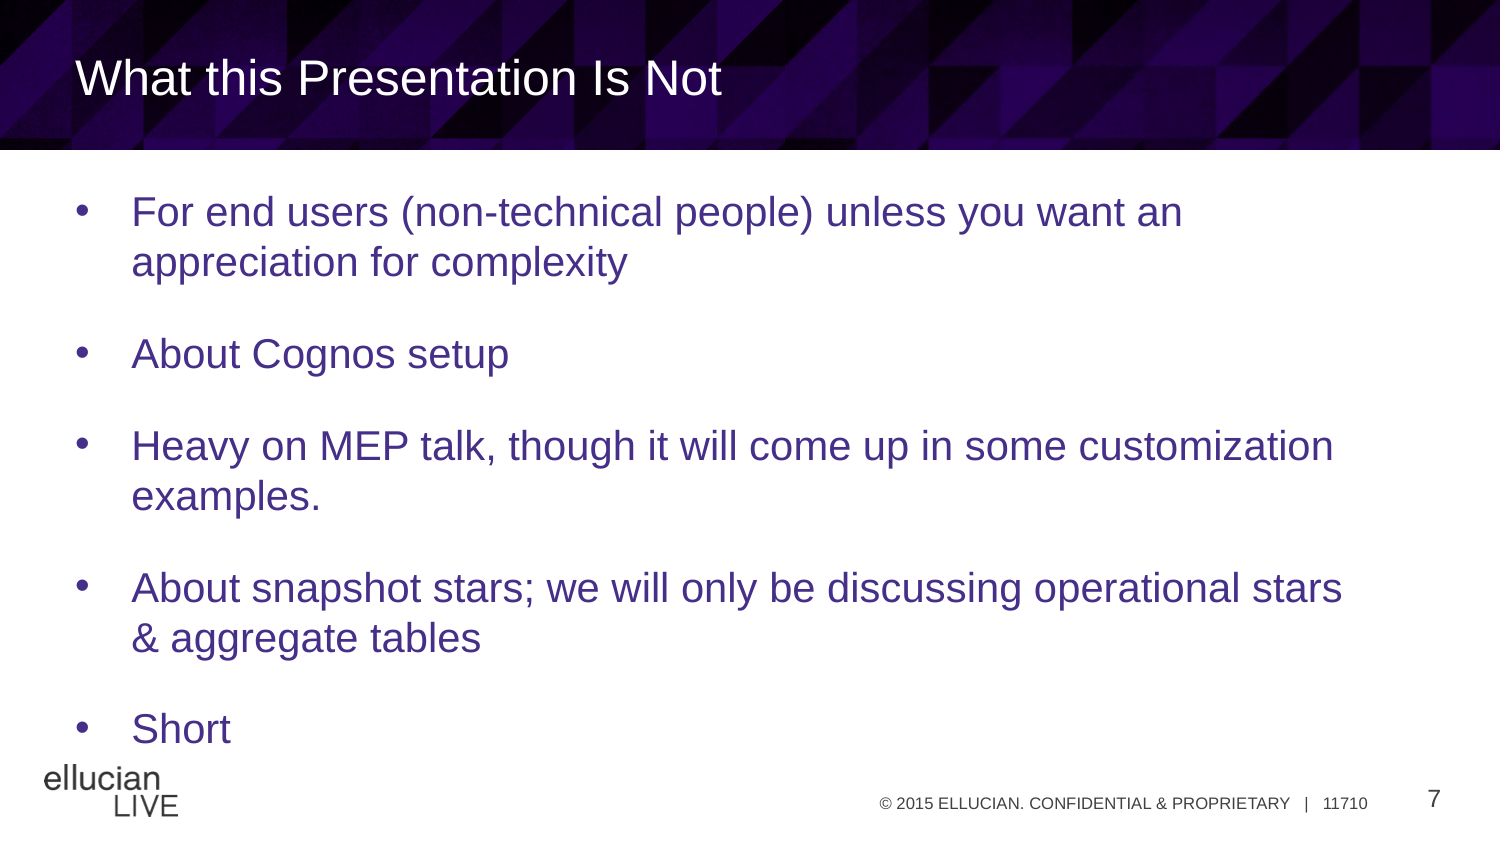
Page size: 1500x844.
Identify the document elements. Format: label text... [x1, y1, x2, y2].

title What this Presentation Is Not [75, 4, 1369, 146]
list For end users (non-technical people) unless you want an appreciation for complexity About Cognos setup Heavy on MEP talk, though it will come up in some customization examples. About snapshot stars; we will only be discussing operational stars & aggregate tables Short [75, 185, 1369, 721]
picture [44, 764, 178, 817]
picture [0, 0, 1500, 150]
